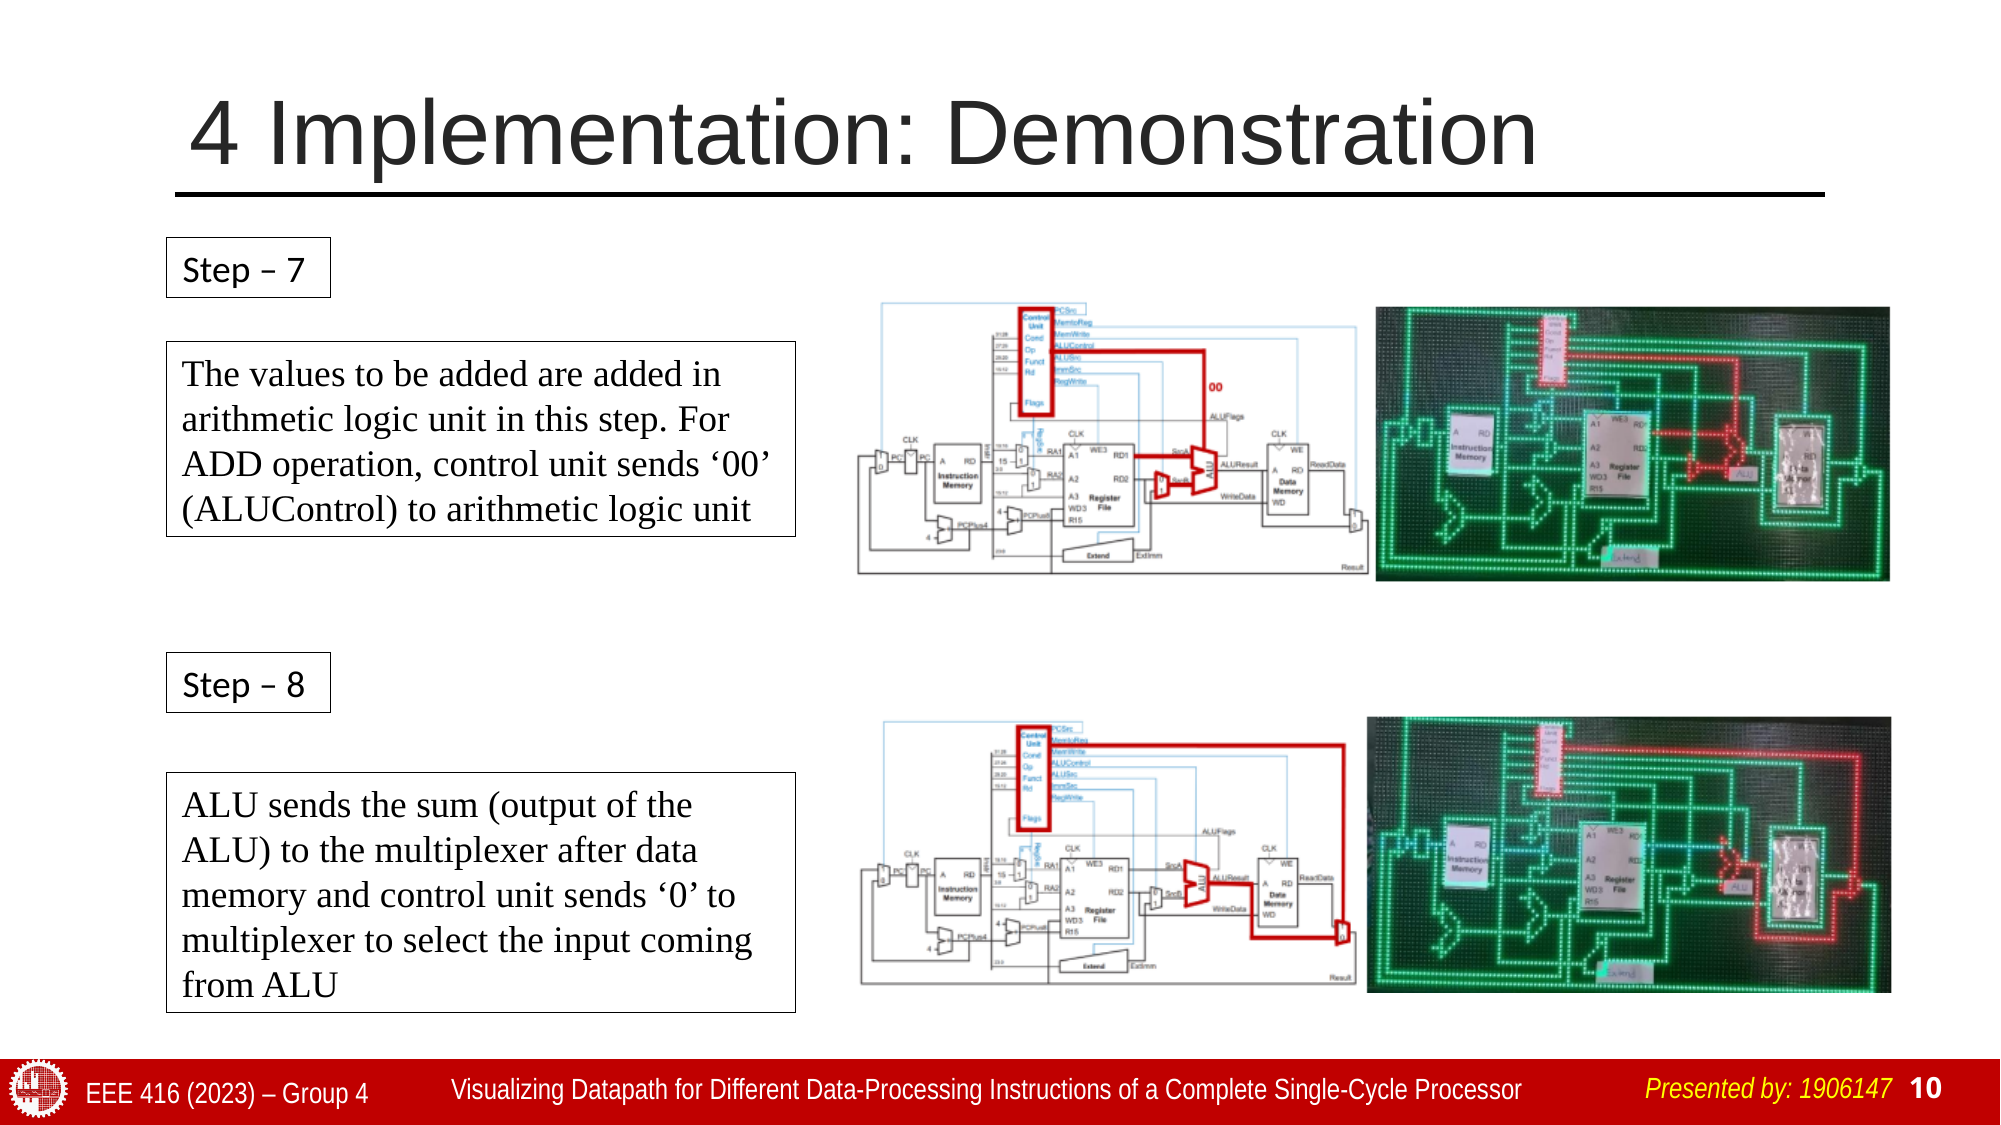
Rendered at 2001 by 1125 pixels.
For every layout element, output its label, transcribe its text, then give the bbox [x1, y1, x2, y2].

title 4 Implementation: Demonstration [174, 75, 1825, 192]
text_box Step – 7 [166, 237, 331, 298]
footer Visualizing Datapath for Different Data-Processing Instructions of a Complete Single-Cycle Processor [436, 1063, 1564, 1125]
text_box Presented by: 1906147 [1630, 1061, 1908, 1112]
text_box Step – 8 [166, 652, 331, 713]
text_box The values to be added are added in arithmetic logic unit in this step. For ADD operation, control unit sends ‘00’ (ALUControl) to arithmetic logic unit [166, 341, 796, 537]
text_box ALU sends the sum (output of the ALU) to the multiplexer after data memory and control unit sends ‘0’ to multiplexer to select the input coming from ALU [166, 772, 796, 1013]
slide_number EEE 416 (2023) – Group 4 [70, 1066, 395, 1125]
picture [8, 1059, 71, 1118]
picture [852, 714, 1893, 993]
slide_number 10 [1871, 1066, 1958, 1118]
picture [852, 297, 1893, 583]
